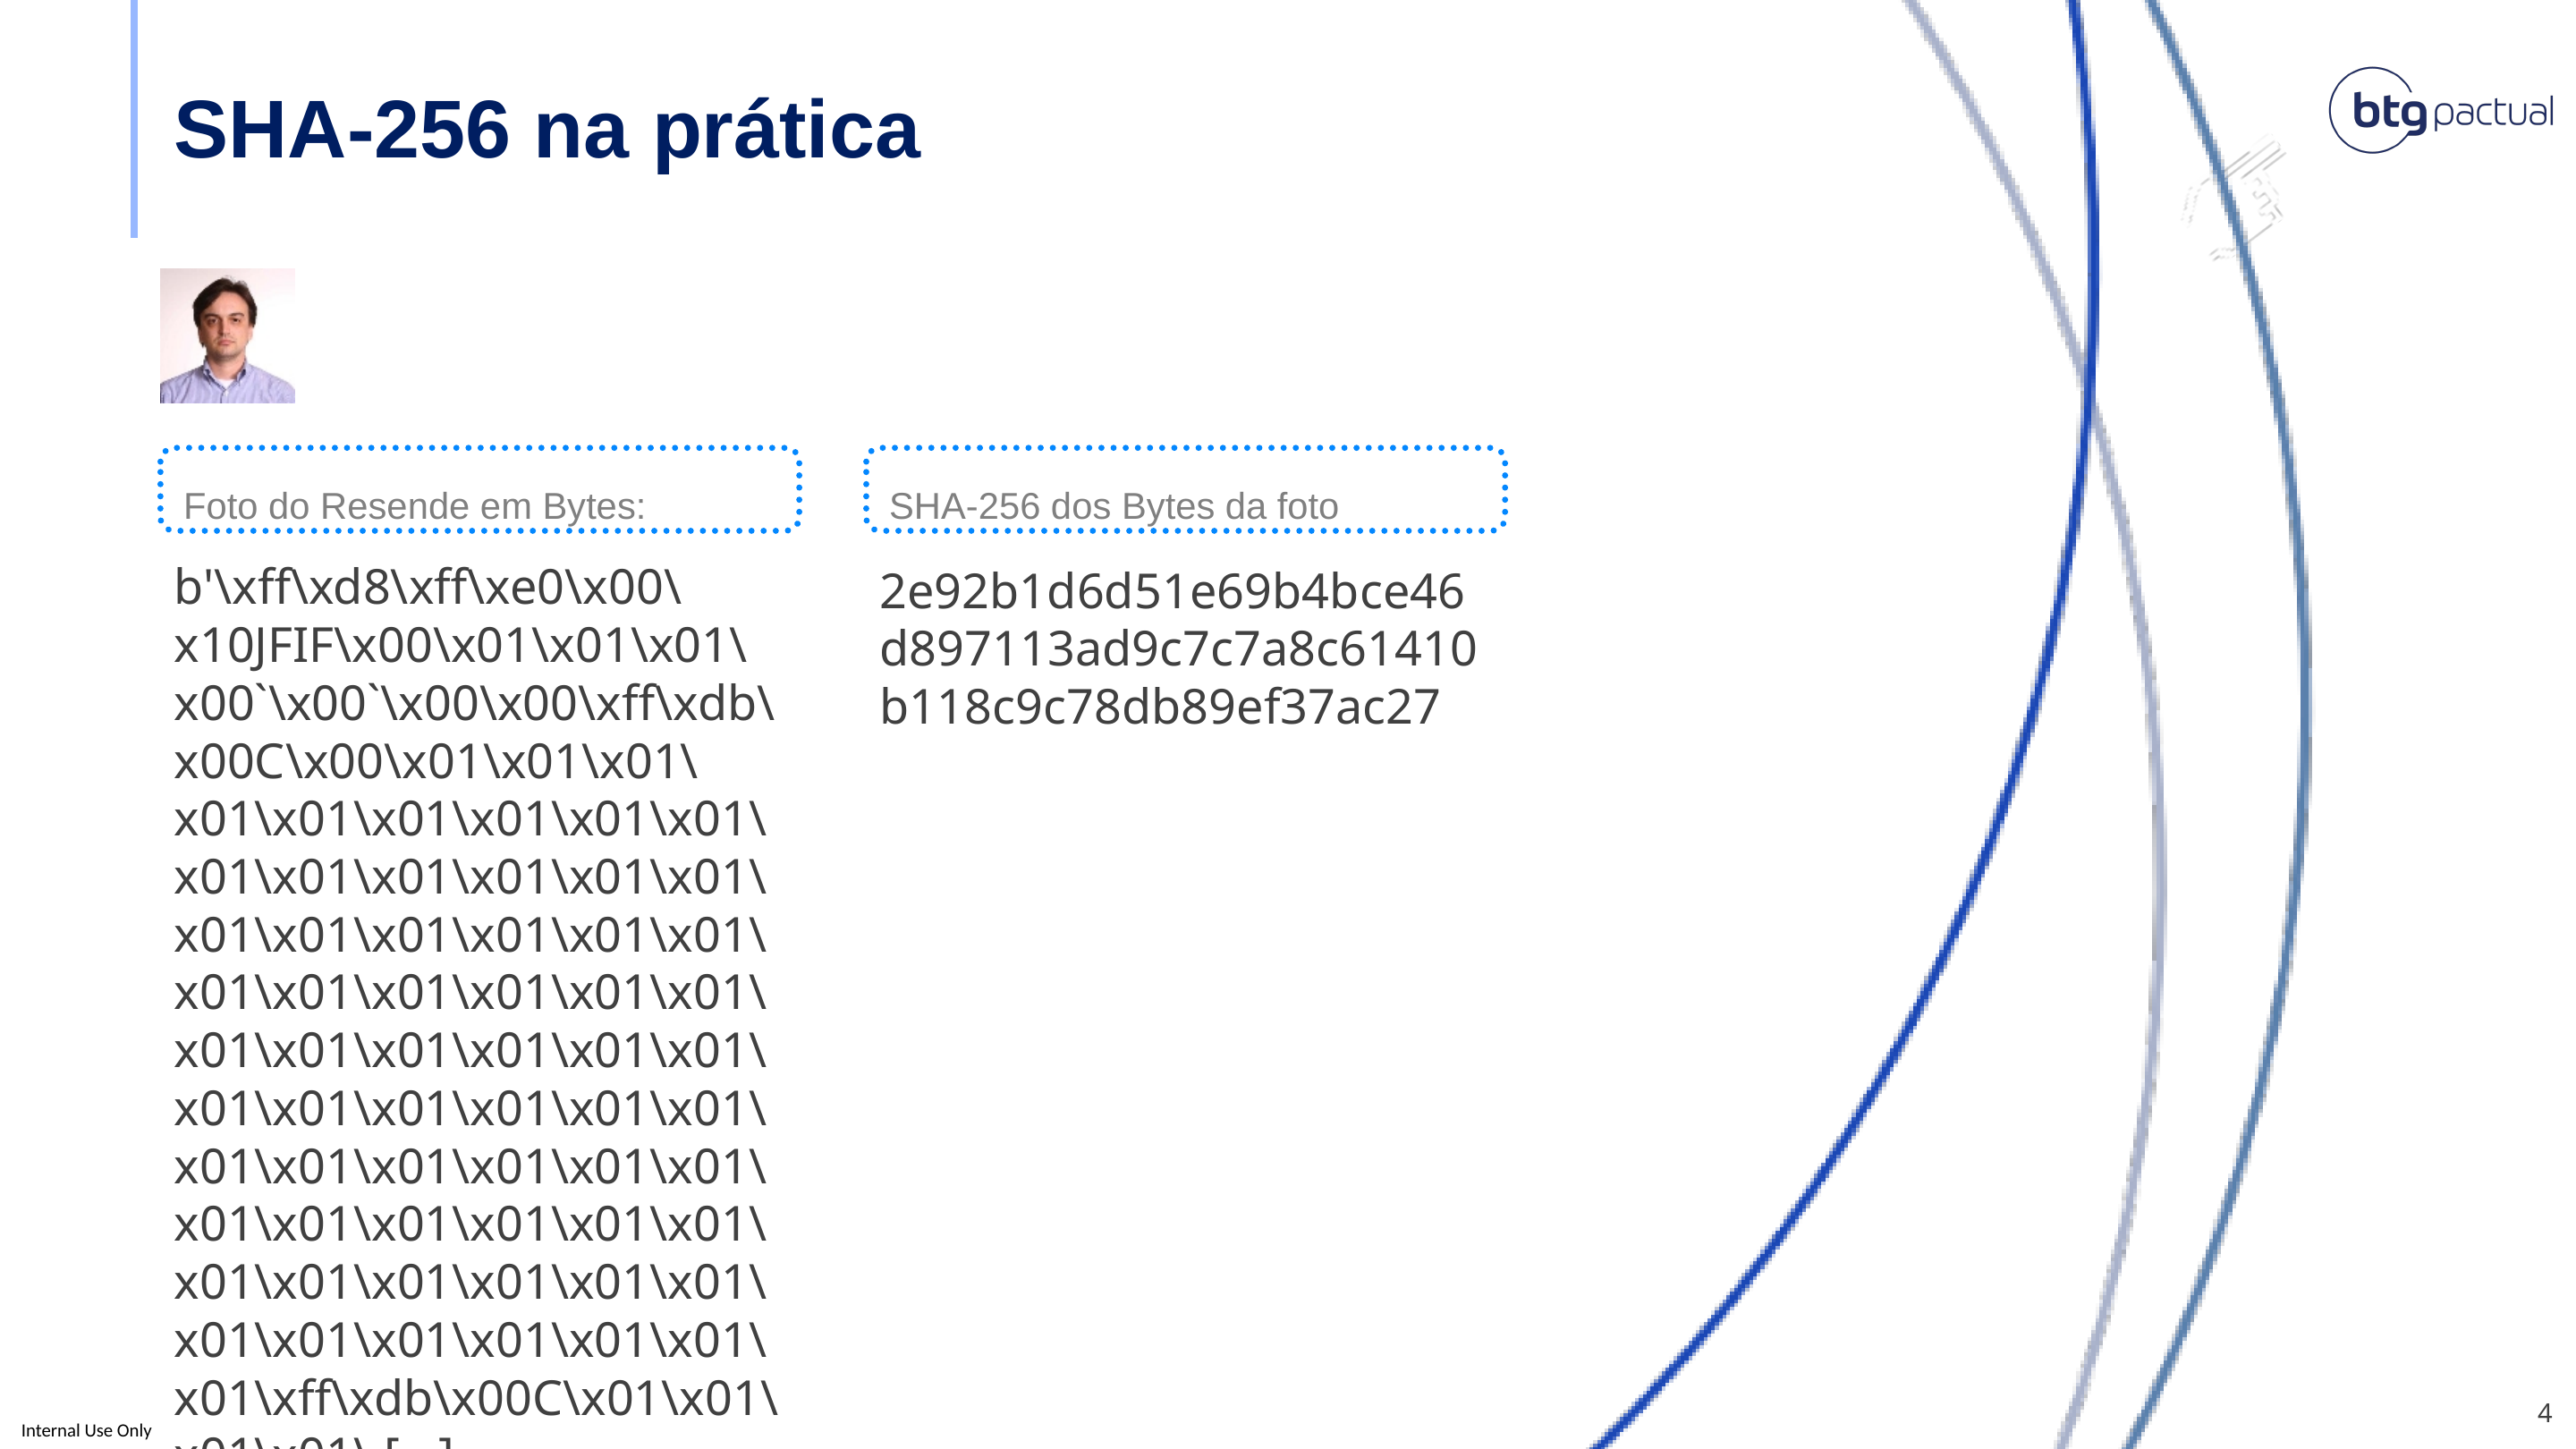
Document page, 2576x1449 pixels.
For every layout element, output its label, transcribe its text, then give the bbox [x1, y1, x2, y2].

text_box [866, 447, 1505, 531]
picture [1579, 0, 2554, 1449]
list SHA-256 na prática [160, 69, 1574, 183]
picture [160, 268, 295, 403]
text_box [160, 447, 800, 531]
text_box 2e92b1d6d51e69b4bce46d897113ad9c7c7a8c61410b118c9c78db89ef37ac27 [866, 553, 1505, 741]
text_box b'\xff\xd8\xff\xe0\x00\x10JFIF\x00\x01\x01\x01\x00`\x00`\x00\x00\xff\xdb\x00C\x00\x01\x01\x01\x01\x01\x01\x01\x01\x01\x01\x01\x01\x01\x01\x01\x01\x01\x01\x01\x01\x01\x01\x01\x01\x01\x01\x01\x01\x01\x01\x01\x01\x01\x01\x01\x01\x01\x01\x01\x01\x01\x01\x01\x01\x01\x01\x01\x01\x01\x01\x01\x01\x01\x01\x01\x01\x01\x01\x01\x01\x01\x01\x01\x01\xff\xdb\x00C\x01\x01\x01\x01\ [...] [160, 549, 800, 1449]
